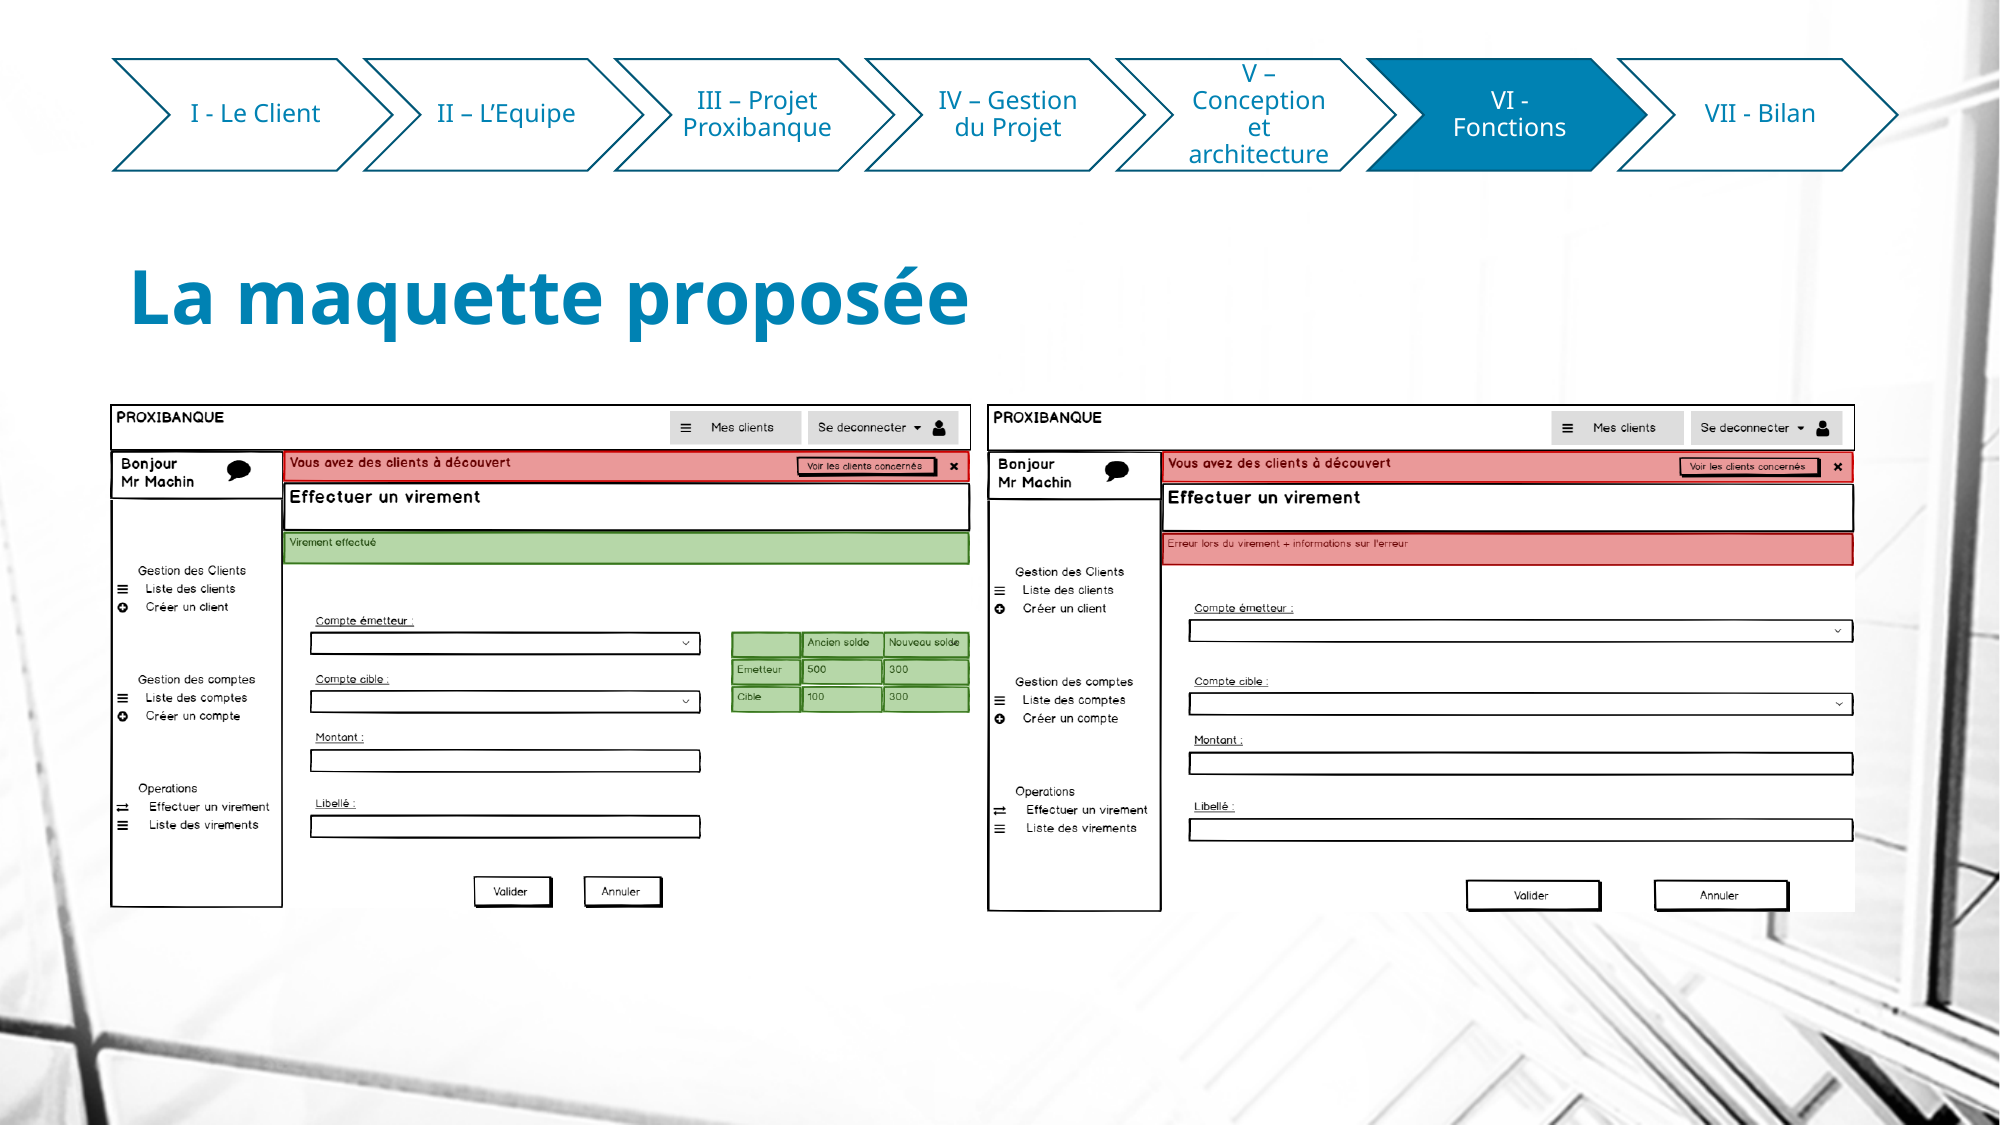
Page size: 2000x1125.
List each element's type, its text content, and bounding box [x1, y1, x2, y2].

picture [0, 0, 2000, 1125]
title La maquette proposée [113, 227, 1539, 348]
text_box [113, 2, 1898, 227]
